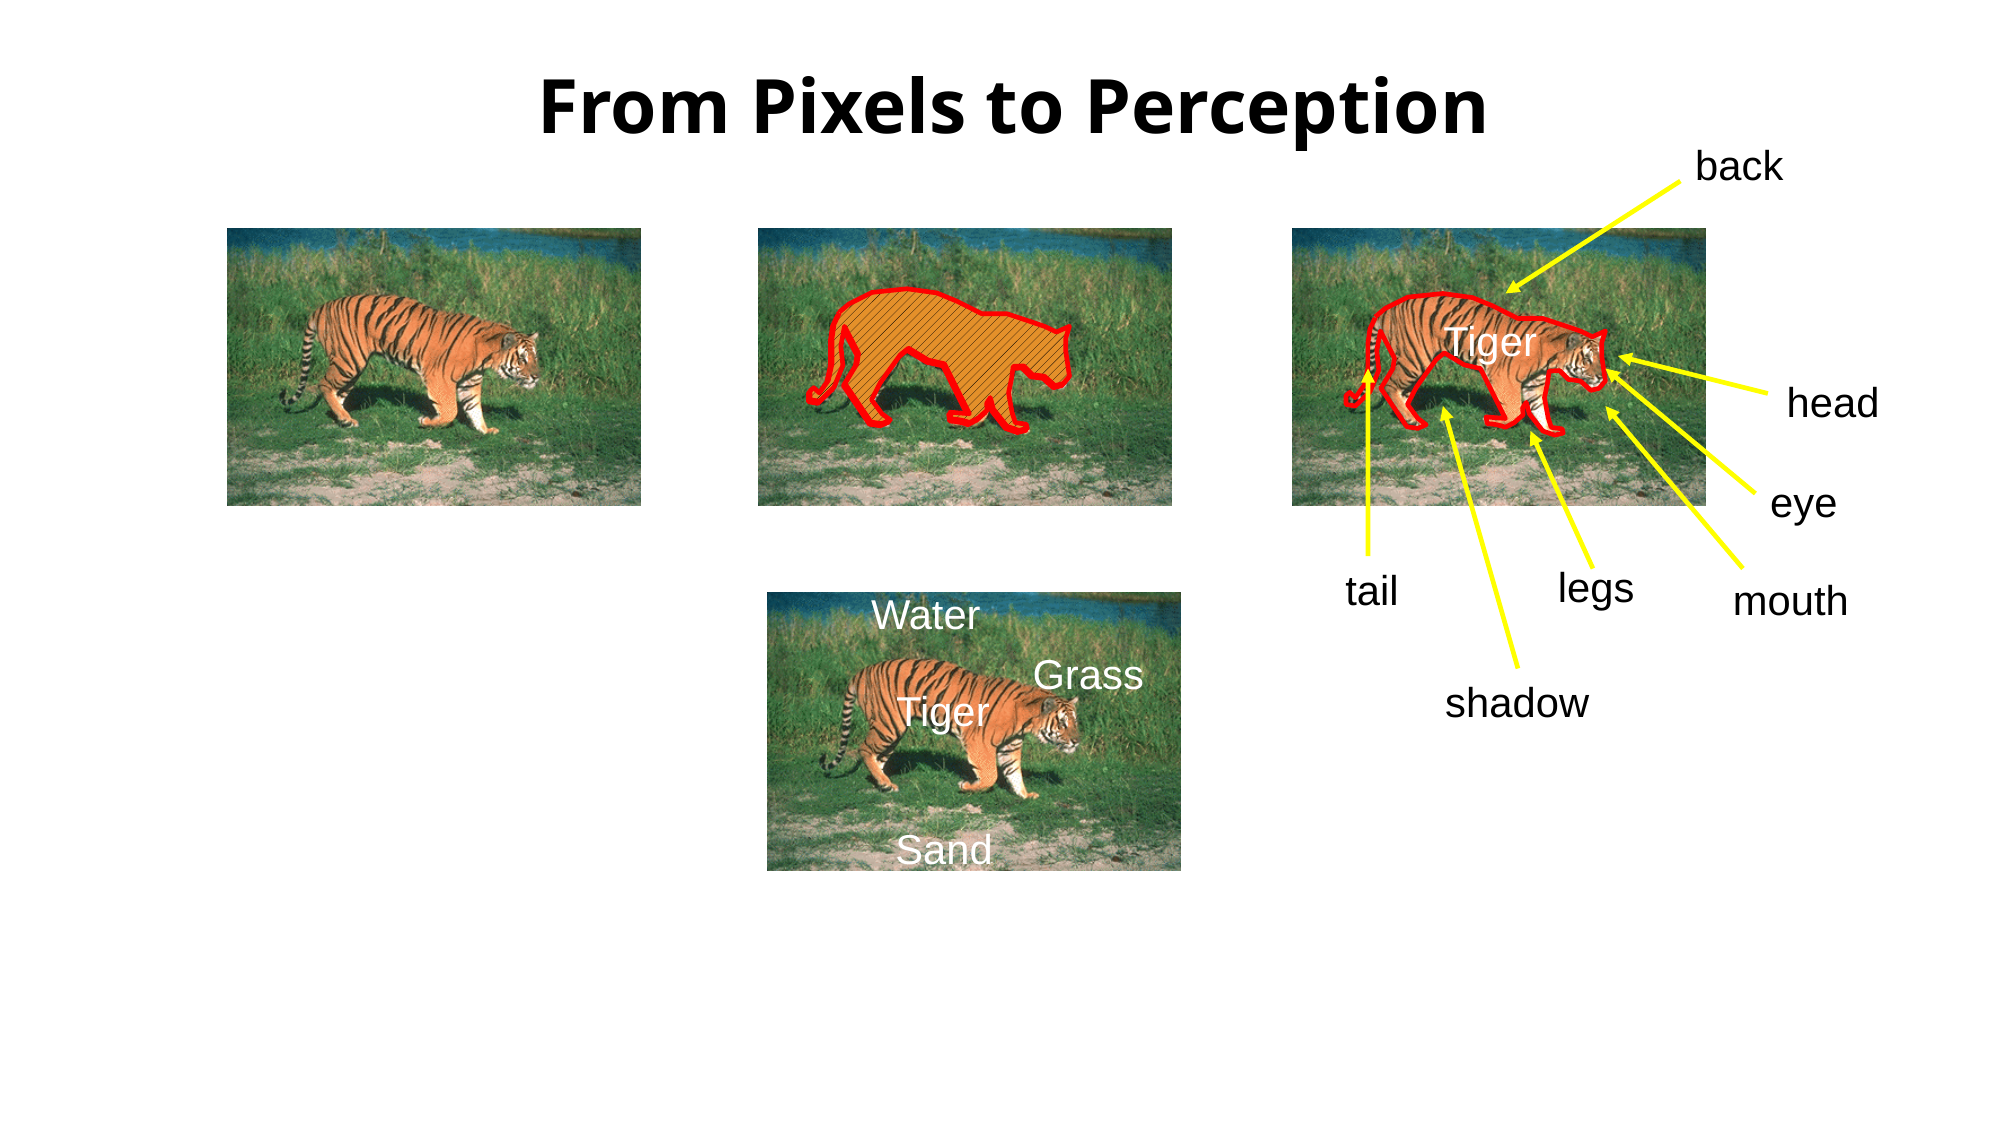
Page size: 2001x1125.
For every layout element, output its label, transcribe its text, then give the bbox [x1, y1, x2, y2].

picture [227, 228, 641, 507]
text_box From Pixels to Perception [314, 51, 1713, 157]
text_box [758, 228, 1172, 507]
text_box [1330, 130, 1895, 734]
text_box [767, 580, 1181, 881]
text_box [1292, 228, 1330, 507]
